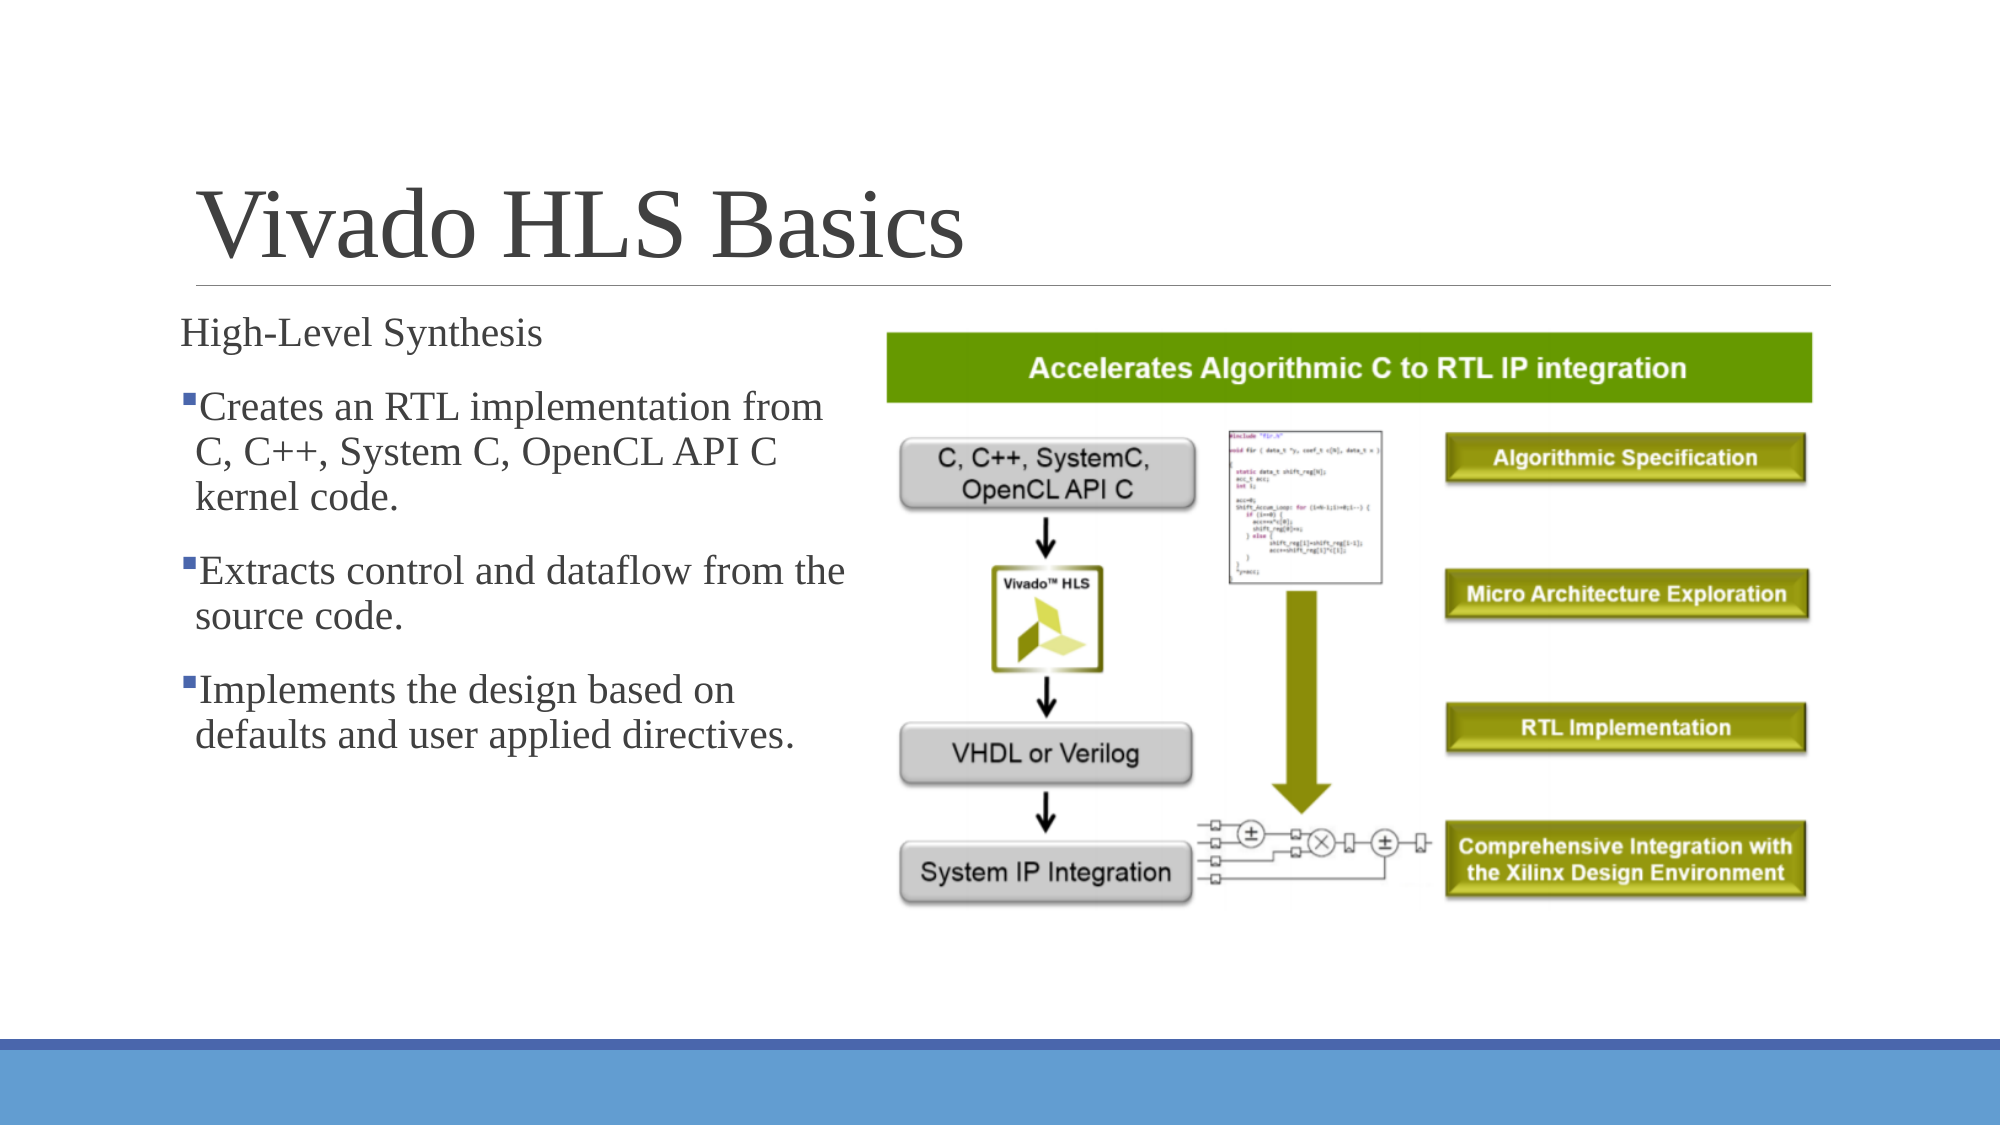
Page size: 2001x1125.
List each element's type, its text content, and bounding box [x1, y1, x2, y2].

title Vivado HLS Basics [180, 47, 1830, 285]
list High-Level Synthesis Creates an RTL implementation from C, C++, System C, OpenCL API C kernel code. Extracts control and dataflow from the source code. Implements the design based on defaults and user applied directives. [180, 302, 865, 963]
picture [861, 292, 1838, 956]
